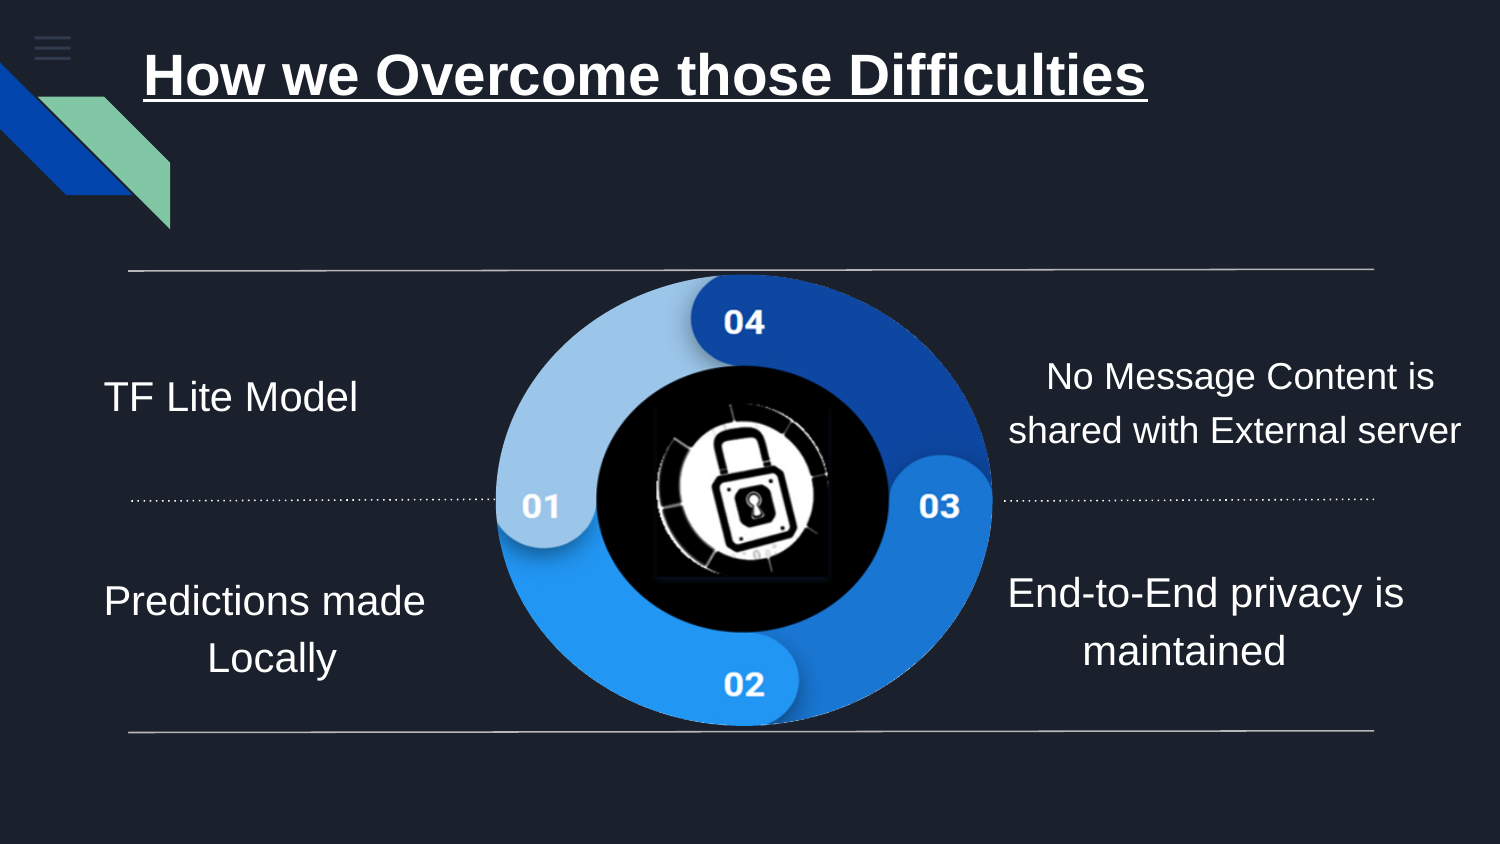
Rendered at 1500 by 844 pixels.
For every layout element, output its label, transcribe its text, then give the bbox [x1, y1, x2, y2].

text_box Predictions made Locally [88, 549, 490, 698]
text_box TF Lite Model [88, 323, 490, 459]
title How we Overcome those Difficulties [128, 22, 1461, 126]
text_box End-to-End privacy is maintained [997, 548, 1500, 684]
picture [495, 274, 993, 727]
text_box No Message Content is shared with External server [997, 330, 1500, 466]
